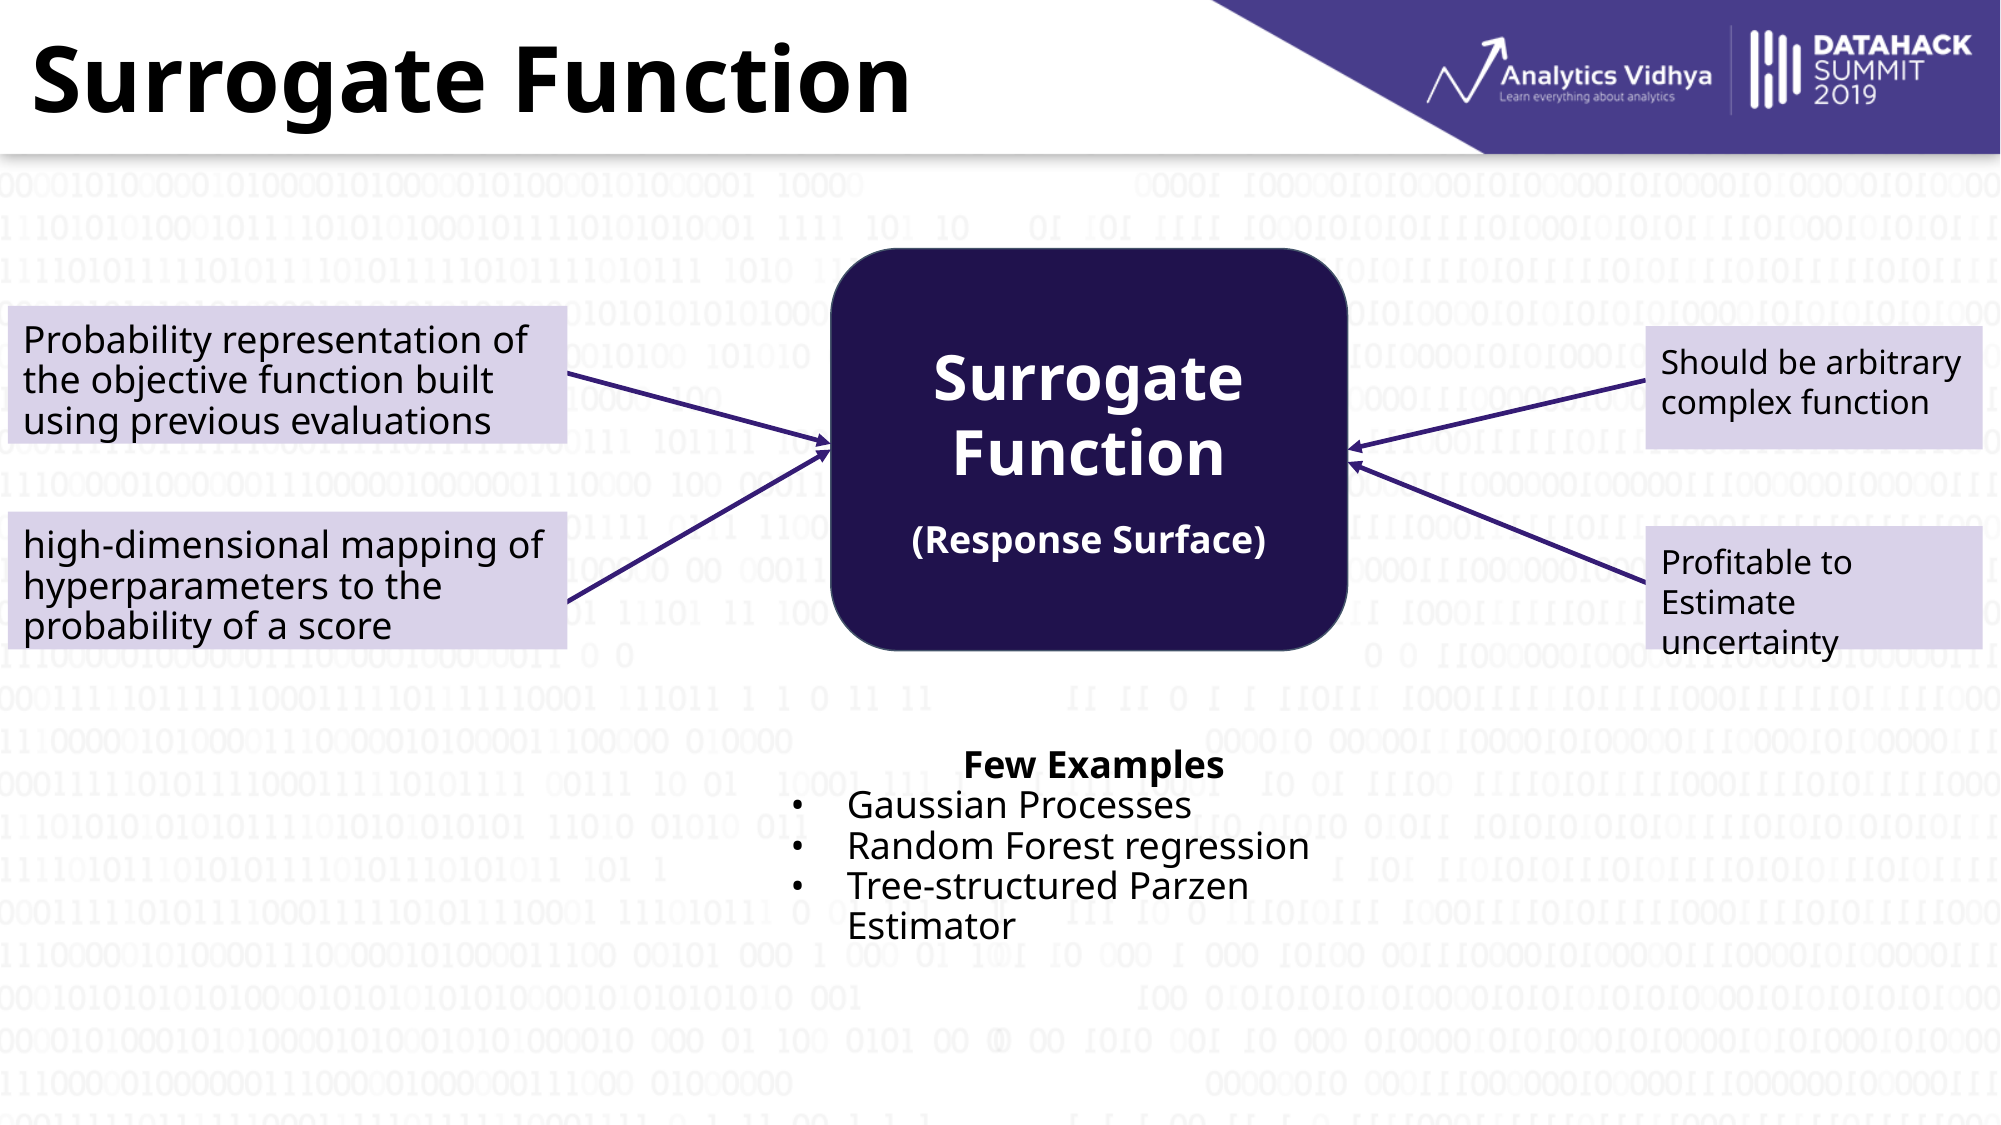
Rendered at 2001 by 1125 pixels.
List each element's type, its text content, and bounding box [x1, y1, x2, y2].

text_box high-dimensional mapping of hyperparameters to the probability of a score [7, 511, 568, 650]
title Surrogate Function [16, 14, 1212, 153]
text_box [565, 451, 832, 604]
picture [0, 0, 2001, 1125]
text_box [1347, 461, 1650, 585]
text_box Profitable to Estimate uncertainty [1645, 526, 1983, 650]
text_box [546, 367, 832, 444]
text_box Probability representation of the objective function built using previous evaluations [7, 305, 568, 444]
text_box Surrogate Function (Response Surface) [830, 248, 1348, 651]
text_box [1347, 379, 1646, 450]
list Few Examples Gaussian Processes Random Forest regression Tree-structured Parzen Estimator [756, 727, 1432, 1011]
text_box Should be arbitrary complex function [1645, 326, 1983, 450]
